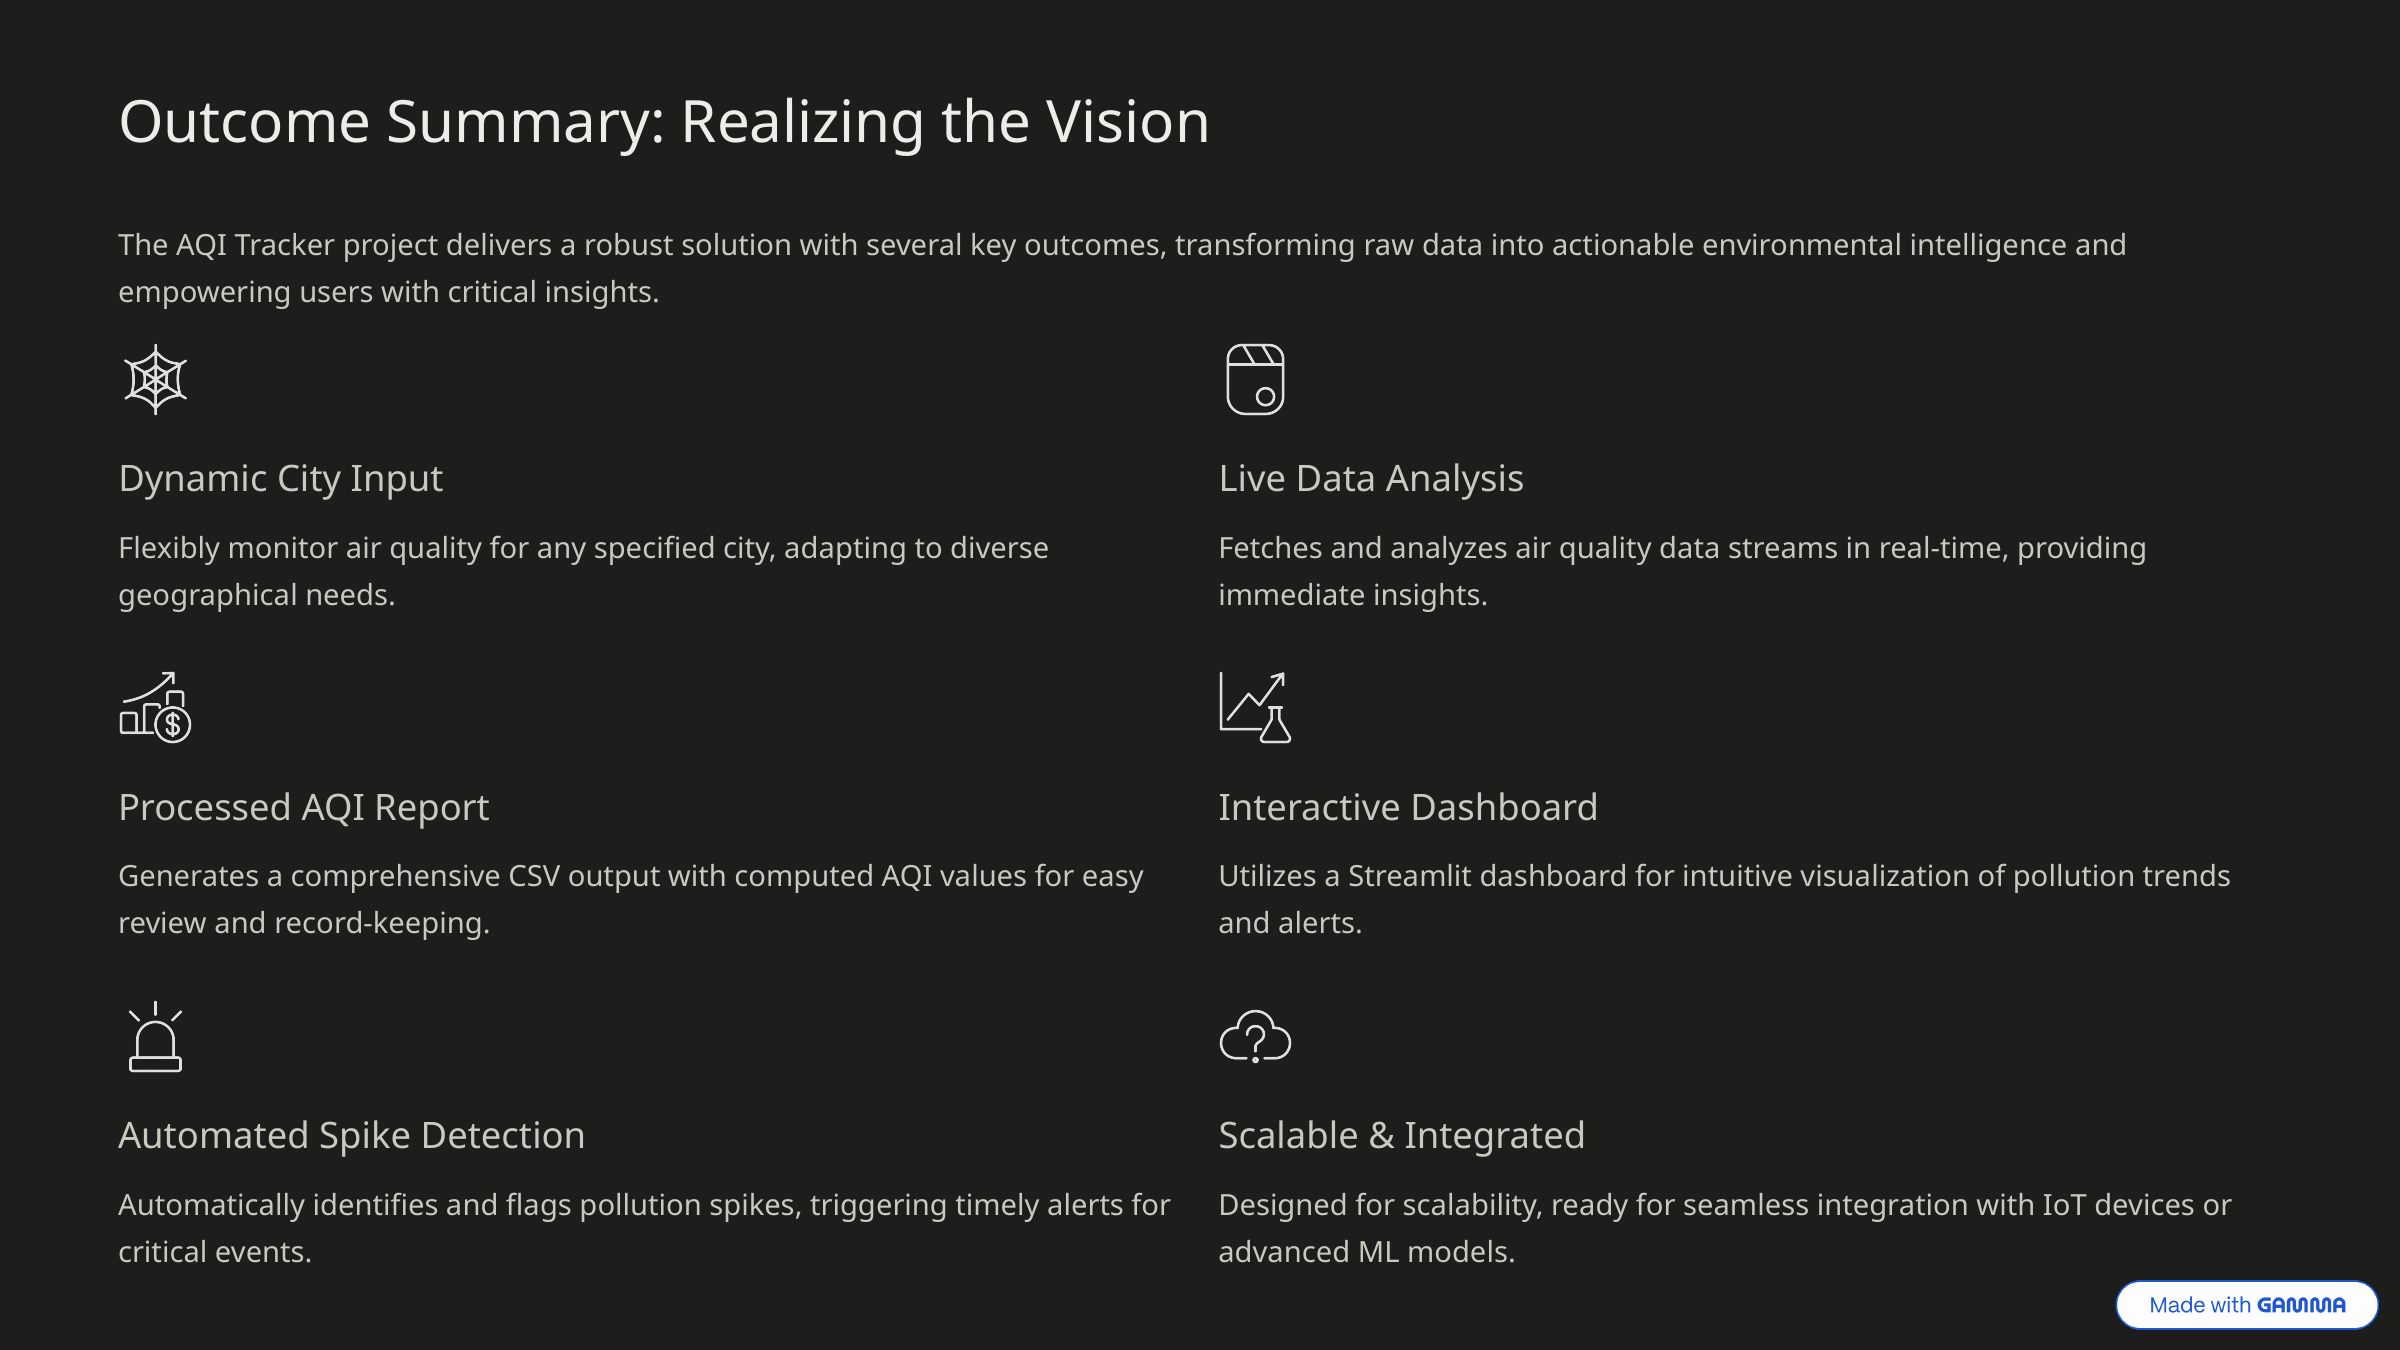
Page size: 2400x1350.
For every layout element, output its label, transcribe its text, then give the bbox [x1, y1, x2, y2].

picture [118, 342, 193, 417]
text_box The AQI Tracker project delivers a robust solution with several key outcomes, transforming raw data into actionable environmental intelligence and empowering users with critical insights. [118, 214, 2282, 309]
picture [1218, 999, 1293, 1074]
text_box Designed for scalability, ready for seamless integration with IoT devices or advanced ML models. [1218, 1174, 2282, 1269]
picture [118, 999, 193, 1074]
picture [1218, 670, 1293, 745]
picture [2106, 1271, 2389, 1339]
text_box Automatically identifies and flags pollution spikes, triggering timely alerts for critical events. [118, 1174, 1182, 1269]
text_box Flexibly monitor air quality for any specified city, adapting to diverse geographical needs. [118, 517, 1182, 612]
text_box Automated Spike Detection [118, 1110, 629, 1157]
text_box Interactive Dashboard [1218, 781, 1638, 828]
text_box Dynamic City Input [118, 453, 488, 500]
text_box Outcome Summary: Realizing the Vision [118, 81, 1330, 156]
picture [118, 670, 193, 745]
text_box Utilizes a Streamlit dashboard for intuitive visualization of pollution trends and alerts. [1218, 845, 2282, 941]
text_box Processed AQI Report [118, 781, 527, 828]
text_box Generates a comprehensive CSV output with computed AQI values for easy review and record-keeping. [118, 845, 1182, 941]
text_box Fetches and analyzes air quality data streams in real-time, providing immediate insights. [1218, 517, 2282, 612]
text_box Live Data Analysis [1218, 453, 1589, 500]
text_box Scalable & Integrated [1218, 1110, 1625, 1157]
picture [1218, 342, 1293, 417]
